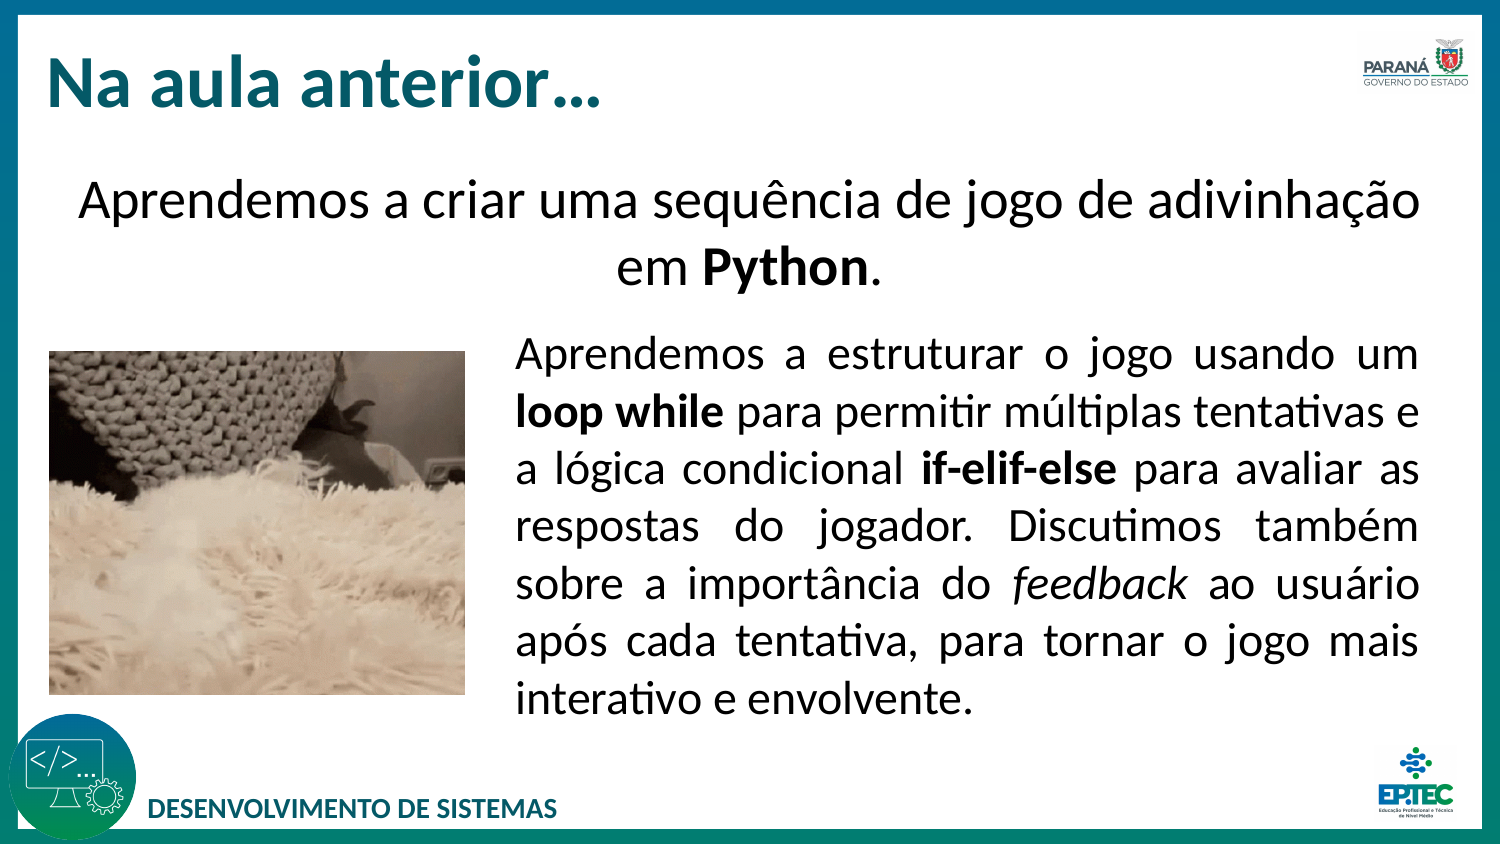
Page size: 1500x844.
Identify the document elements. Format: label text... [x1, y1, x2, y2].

picture [8, 713, 137, 841]
picture [49, 351, 465, 696]
text_box [17, 14, 1482, 829]
text_box DESENVOLVIMENTO DE SISTEMAS [141, 783, 644, 830]
picture [1374, 745, 1457, 822]
picture [1356, 30, 1475, 94]
text_box Aprendemos a estruturar o jogo usando um loop while para permitir múltiplas tentativas e a lógica condicional if-elif-else para avaliar as respostas do jogador. Discutimos também sobre a importância do feedback ao usuário após cada tentativa, para tornar o jogo mais interativo e envolvente. [500, 312, 1437, 771]
picture [0, 273, 17, 277]
picture [1482, 273, 1500, 277]
text_box Aprendemos a criar uma sequência de jogo de adivinhação em Python. [49, 146, 1451, 312]
text_box Na aula anterior… [31, 24, 1032, 130]
